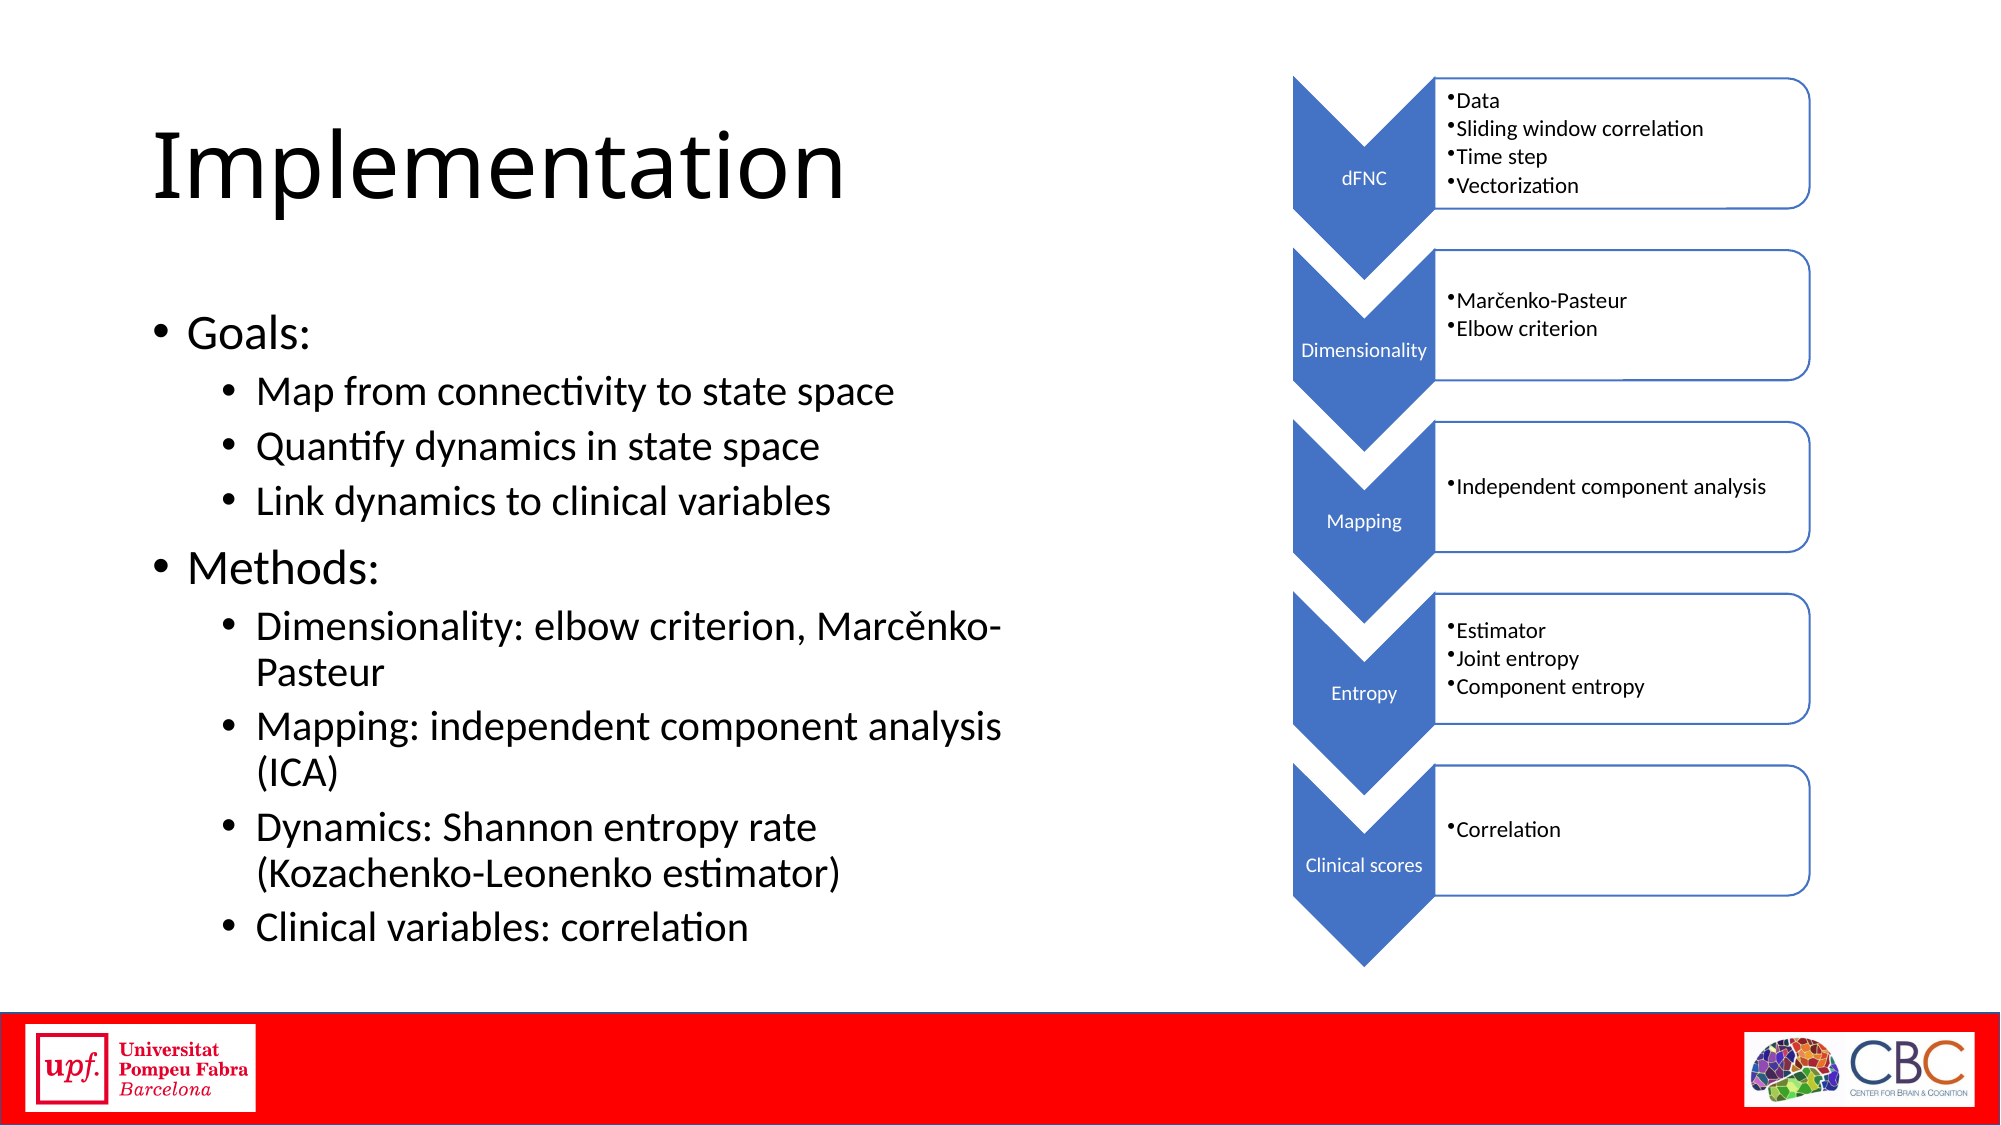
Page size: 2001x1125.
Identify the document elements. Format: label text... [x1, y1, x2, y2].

title Implementation [137, 59, 1863, 278]
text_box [1294, 78, 1810, 967]
list Goals: Map from connectivity to state space Quantify dynamics in state space Link dynamics to clinical variables Methods: Dimensionality: elbow criterion, Marcěnko-Pasteur Mapping: independent component analysis (ICA) Dynamics: Shannon entropy rate (Kozachenko-Leonenko estimator) Clinical variables: correlation [137, 299, 1068, 966]
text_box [0, 1013, 2000, 1125]
